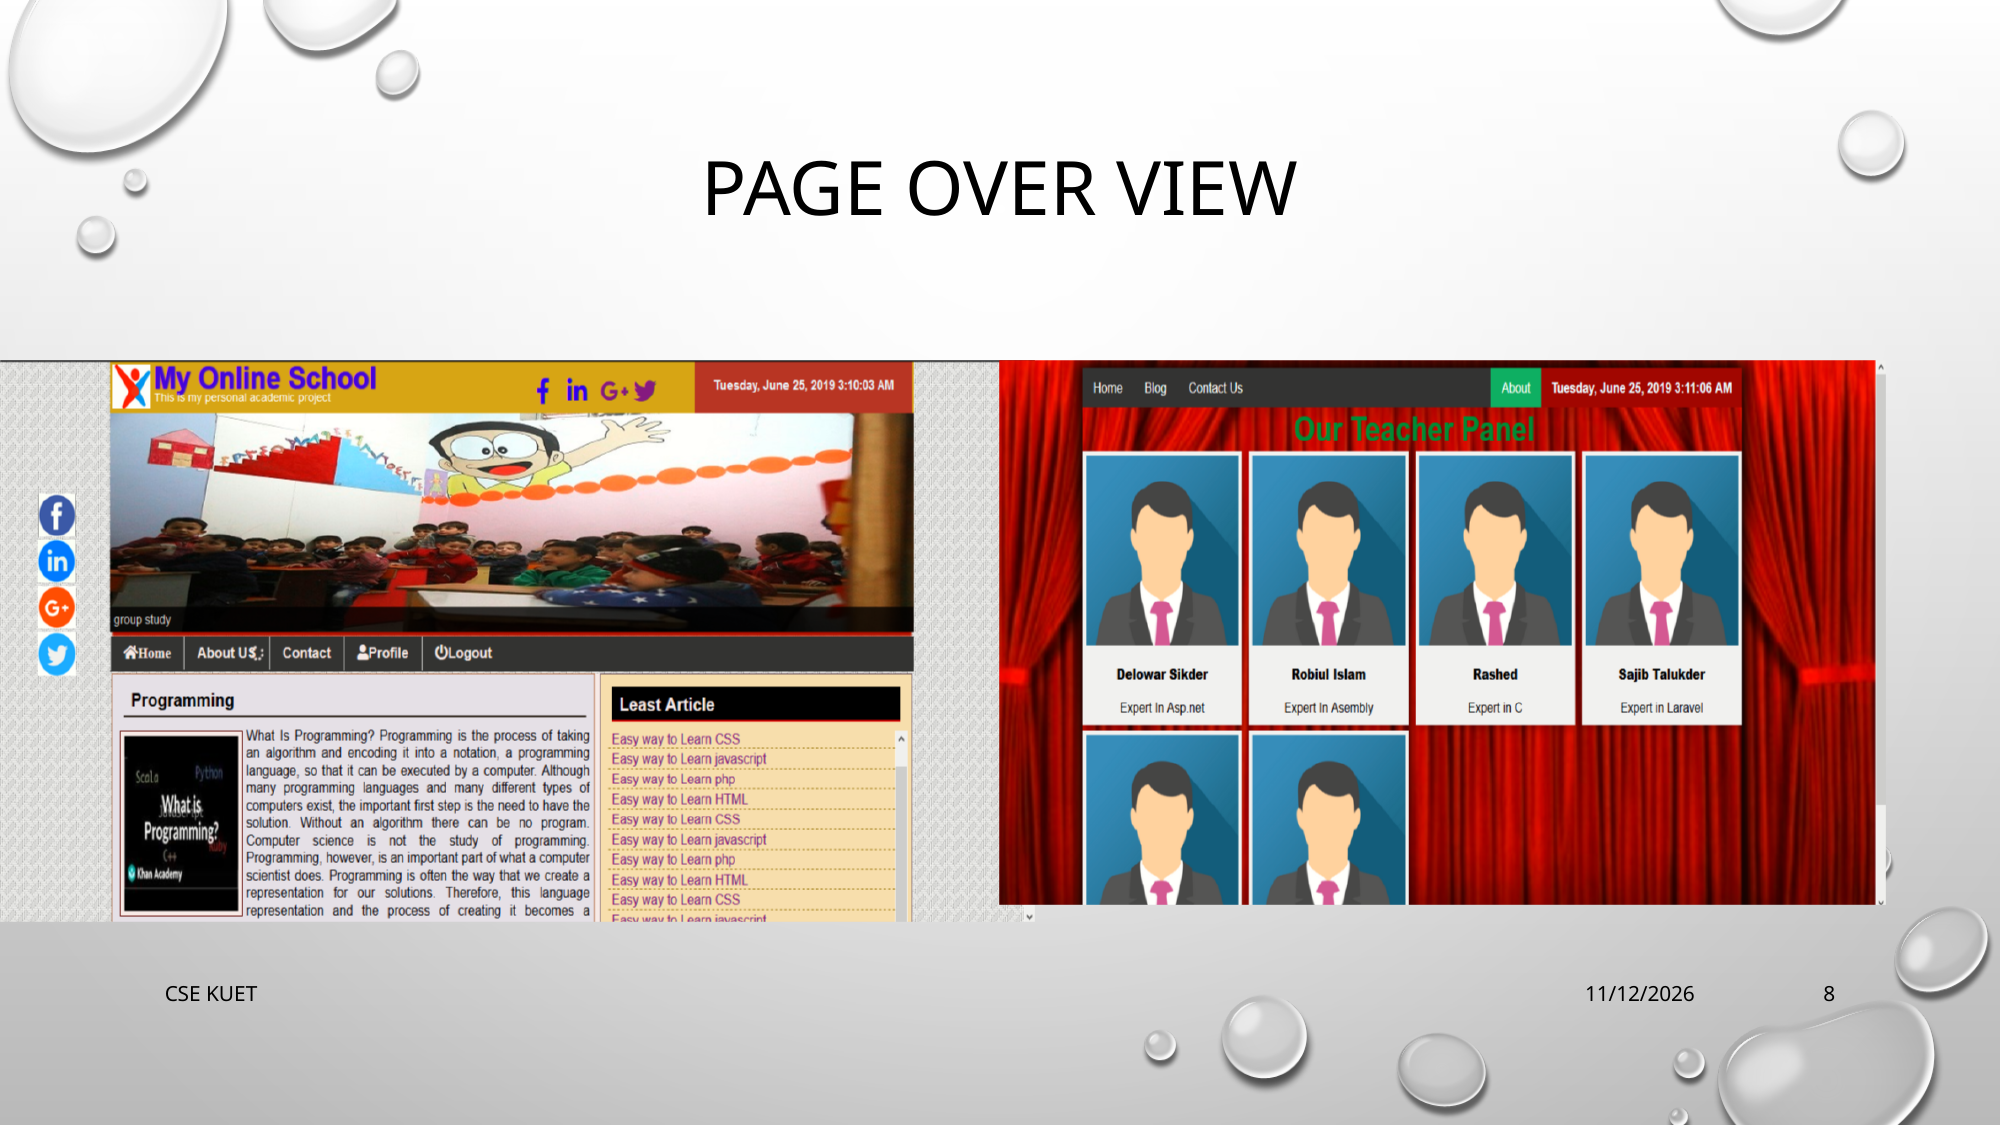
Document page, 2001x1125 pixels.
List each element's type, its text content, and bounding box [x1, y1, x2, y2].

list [0, 360, 1035, 923]
title Page over view [149, 59, 1851, 322]
slide_number 8 [1724, 965, 1851, 1025]
footer CSE KUET [149, 965, 1245, 1025]
picture [0, 0, 2000, 1125]
slide_number 27-Jun-19 [1259, 965, 1710, 1025]
